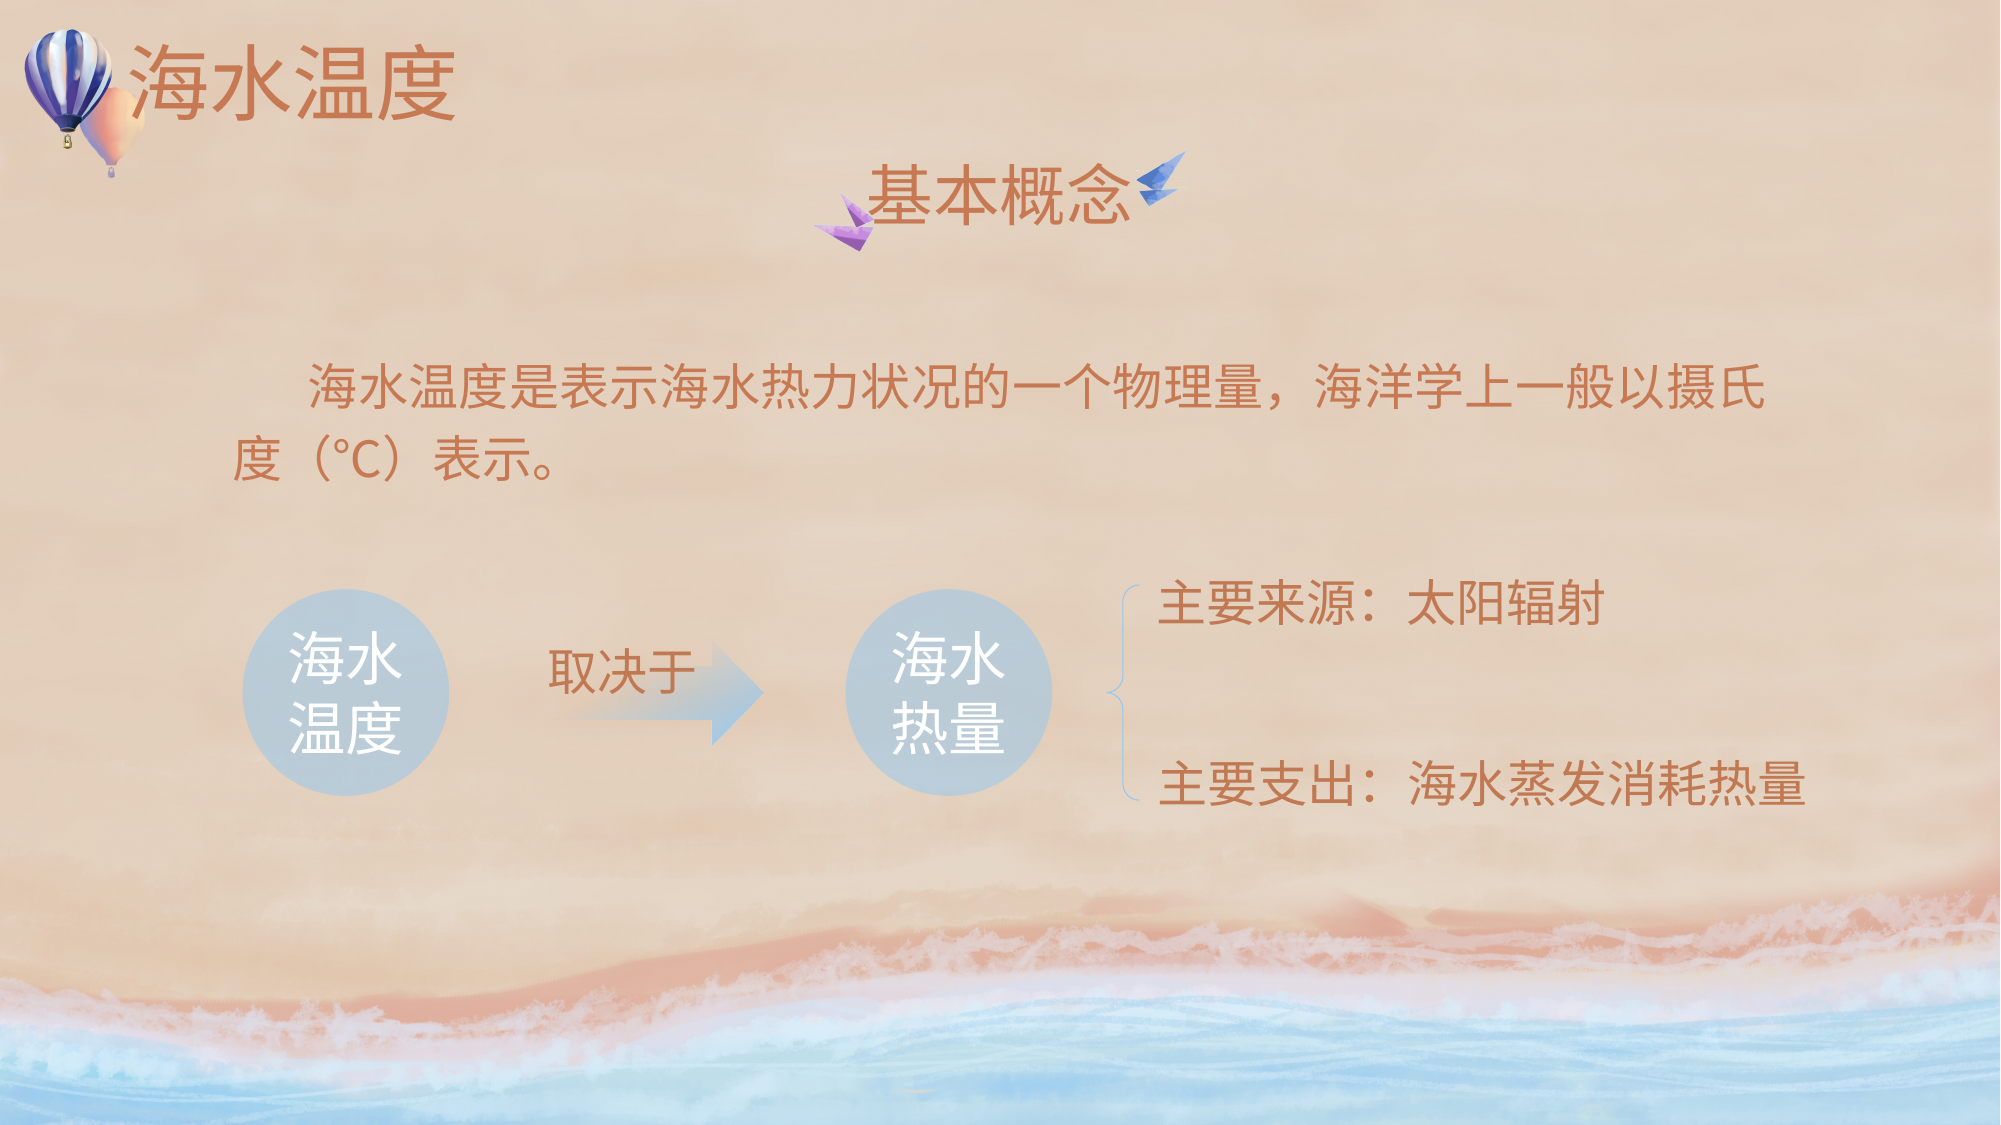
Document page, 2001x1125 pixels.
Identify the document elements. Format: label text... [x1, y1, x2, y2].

picture [0, 0, 2001, 1125]
text_box 海水温度是表示海水热力状况的一个物理量，海洋学上一般以摄氏度（℃）表示。 [217, 336, 1783, 495]
title 海水温度 [111, 34, 479, 141]
list 基本概念 [850, 155, 1150, 244]
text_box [242, 564, 1826, 822]
